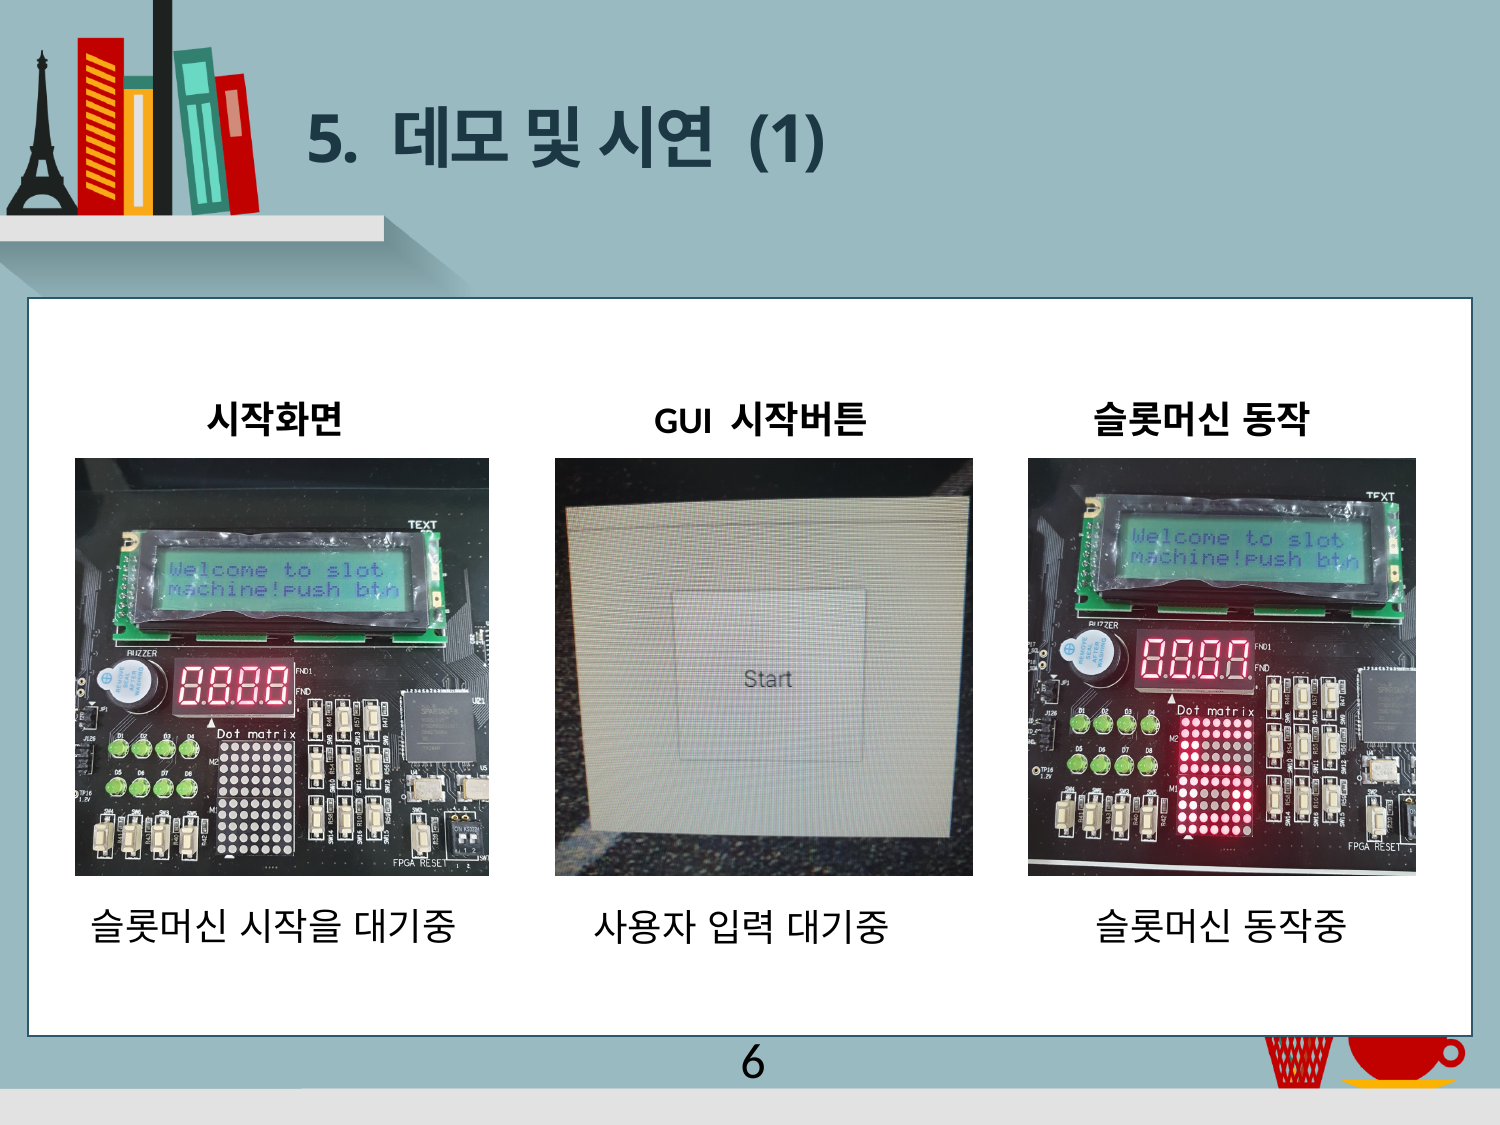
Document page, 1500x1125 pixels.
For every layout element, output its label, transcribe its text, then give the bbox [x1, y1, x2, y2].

picture [555, 458, 973, 876]
text_box 6 [443, 1028, 781, 1088]
picture [1028, 458, 1416, 876]
text_box 사용자 입력 대기중 [578, 896, 1029, 957]
text_box 슬롯머신 동작중 [1080, 895, 1500, 956]
text_box GUI 시작버튼 [639, 388, 888, 449]
text_box 시작화면 [191, 388, 373, 449]
picture [0, 0, 1500, 1125]
title 5. 데모 및 시연 (1) [291, 89, 1270, 194]
text_box 슬롯머신 시작을 대기중 [75, 895, 526, 956]
text_box 슬롯머신 동작 [1078, 388, 1366, 449]
text_box [27, 297, 1473, 1037]
picture [75, 458, 489, 876]
